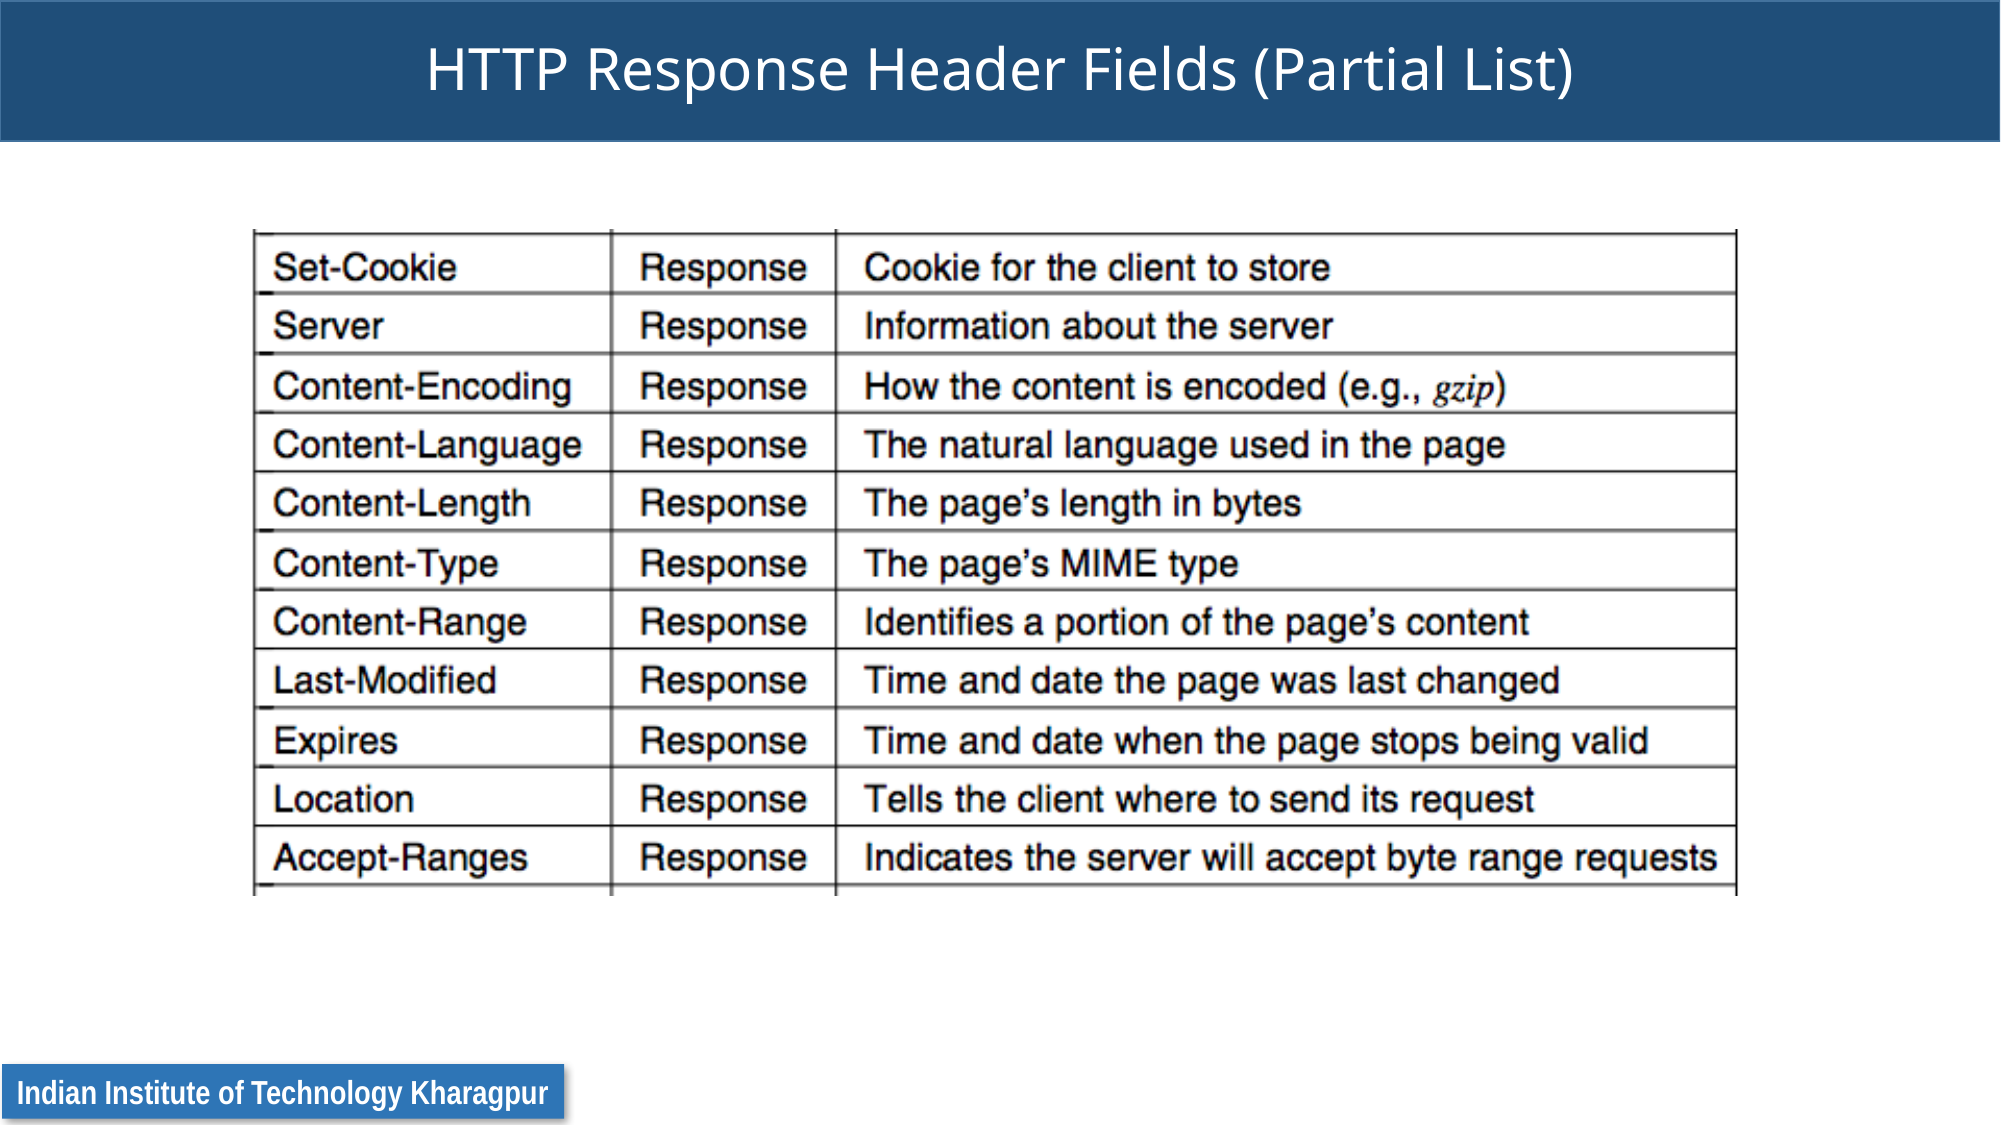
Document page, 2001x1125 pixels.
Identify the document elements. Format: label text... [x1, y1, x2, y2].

picture [239, 229, 1761, 896]
title HTTP Response Header Fields (Partial List) [0, 1, 2000, 141]
